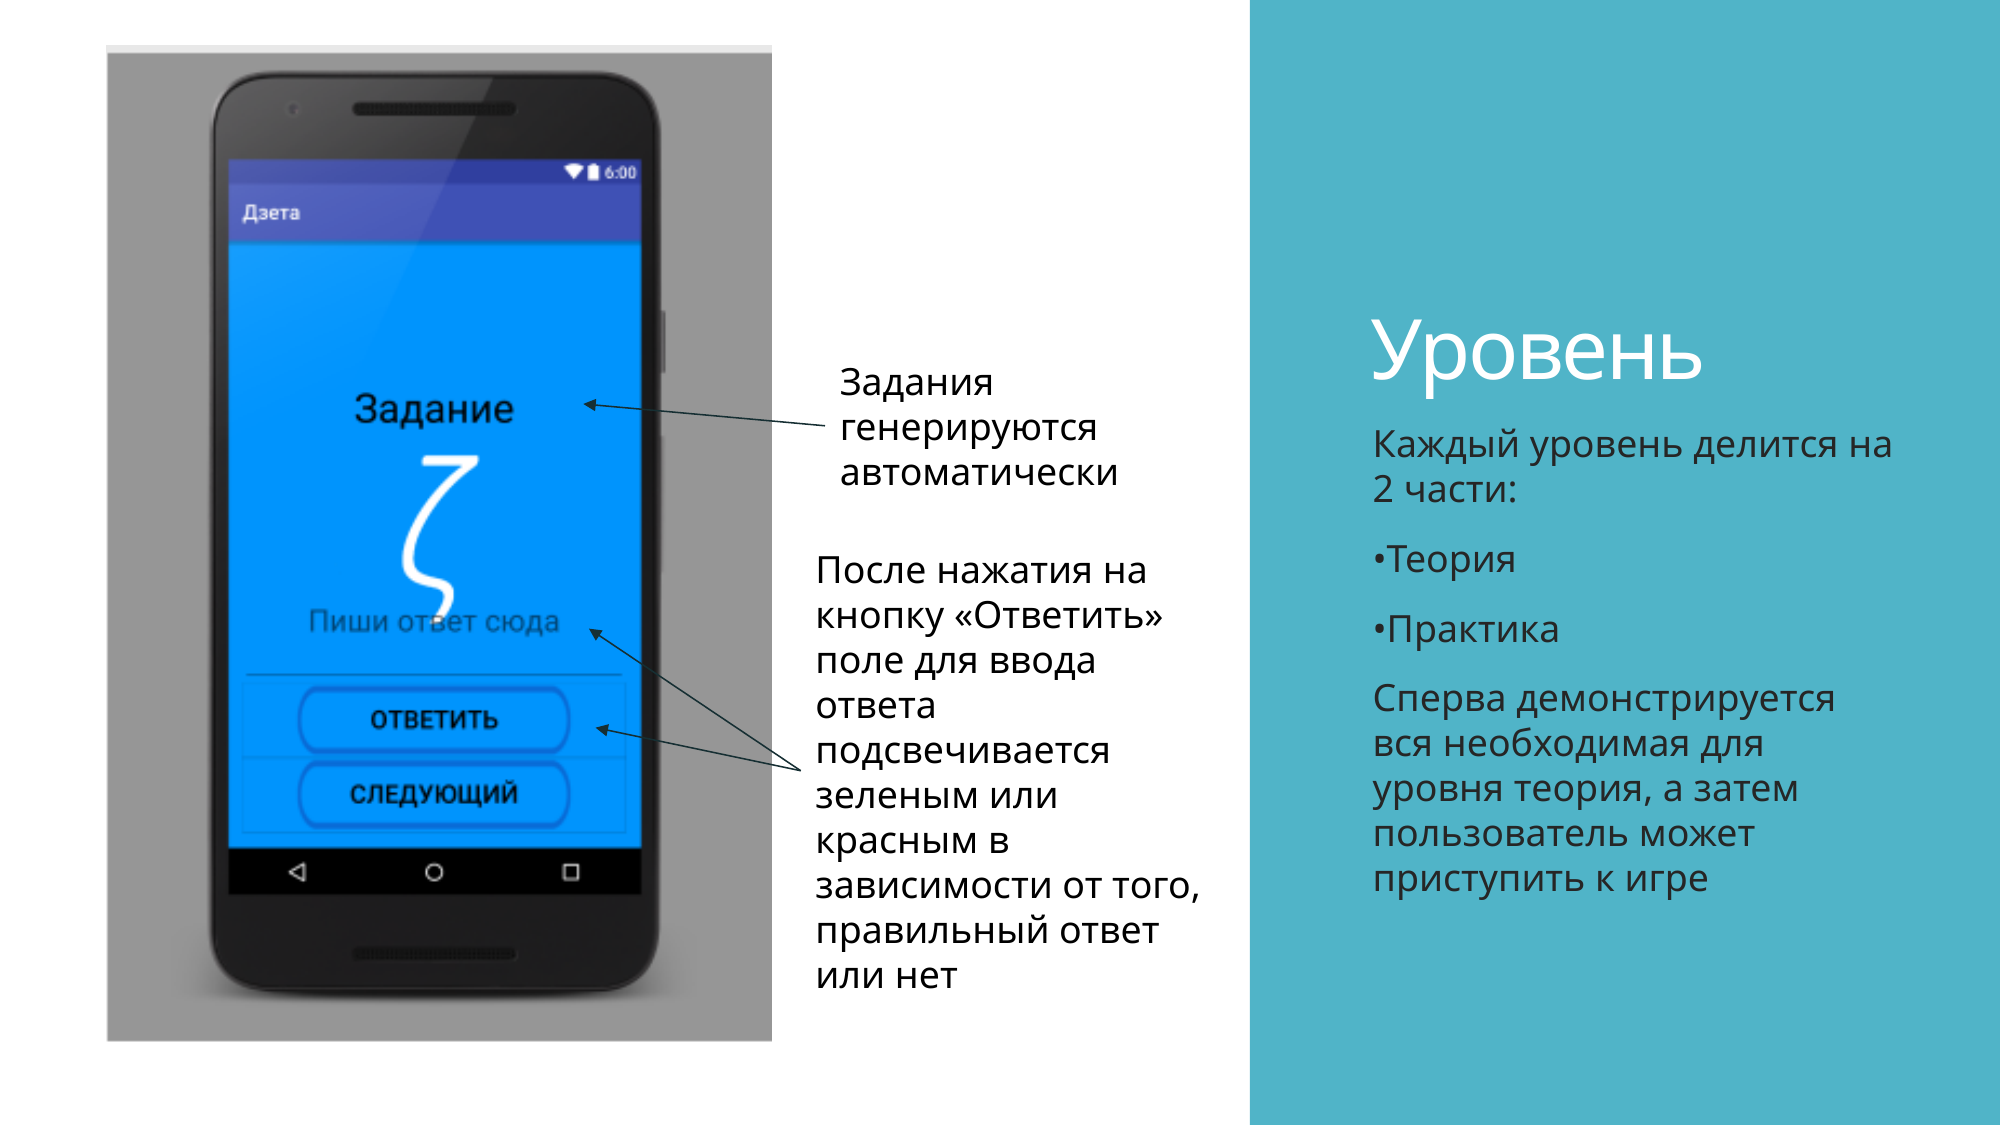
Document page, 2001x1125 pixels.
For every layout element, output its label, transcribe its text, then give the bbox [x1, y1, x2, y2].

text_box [588, 628, 801, 728]
picture [106, 45, 772, 1044]
text_box После нажатия на кнопку «Ответить» поле для ввода ответа подсвечивается зеленым или красным в зависимости от того, правильный ответ или нет [800, 538, 1231, 1004]
text_box Задания генерируются автоматически [825, 350, 1231, 501]
title Уровень [1355, 88, 1911, 404]
list Каждый уровень делится на 2 части: •Теория •Практика Сперва демонстрируется вся необходимая для уровня теория, а затем пользователь может приступить к игре [1357, 412, 1916, 1044]
